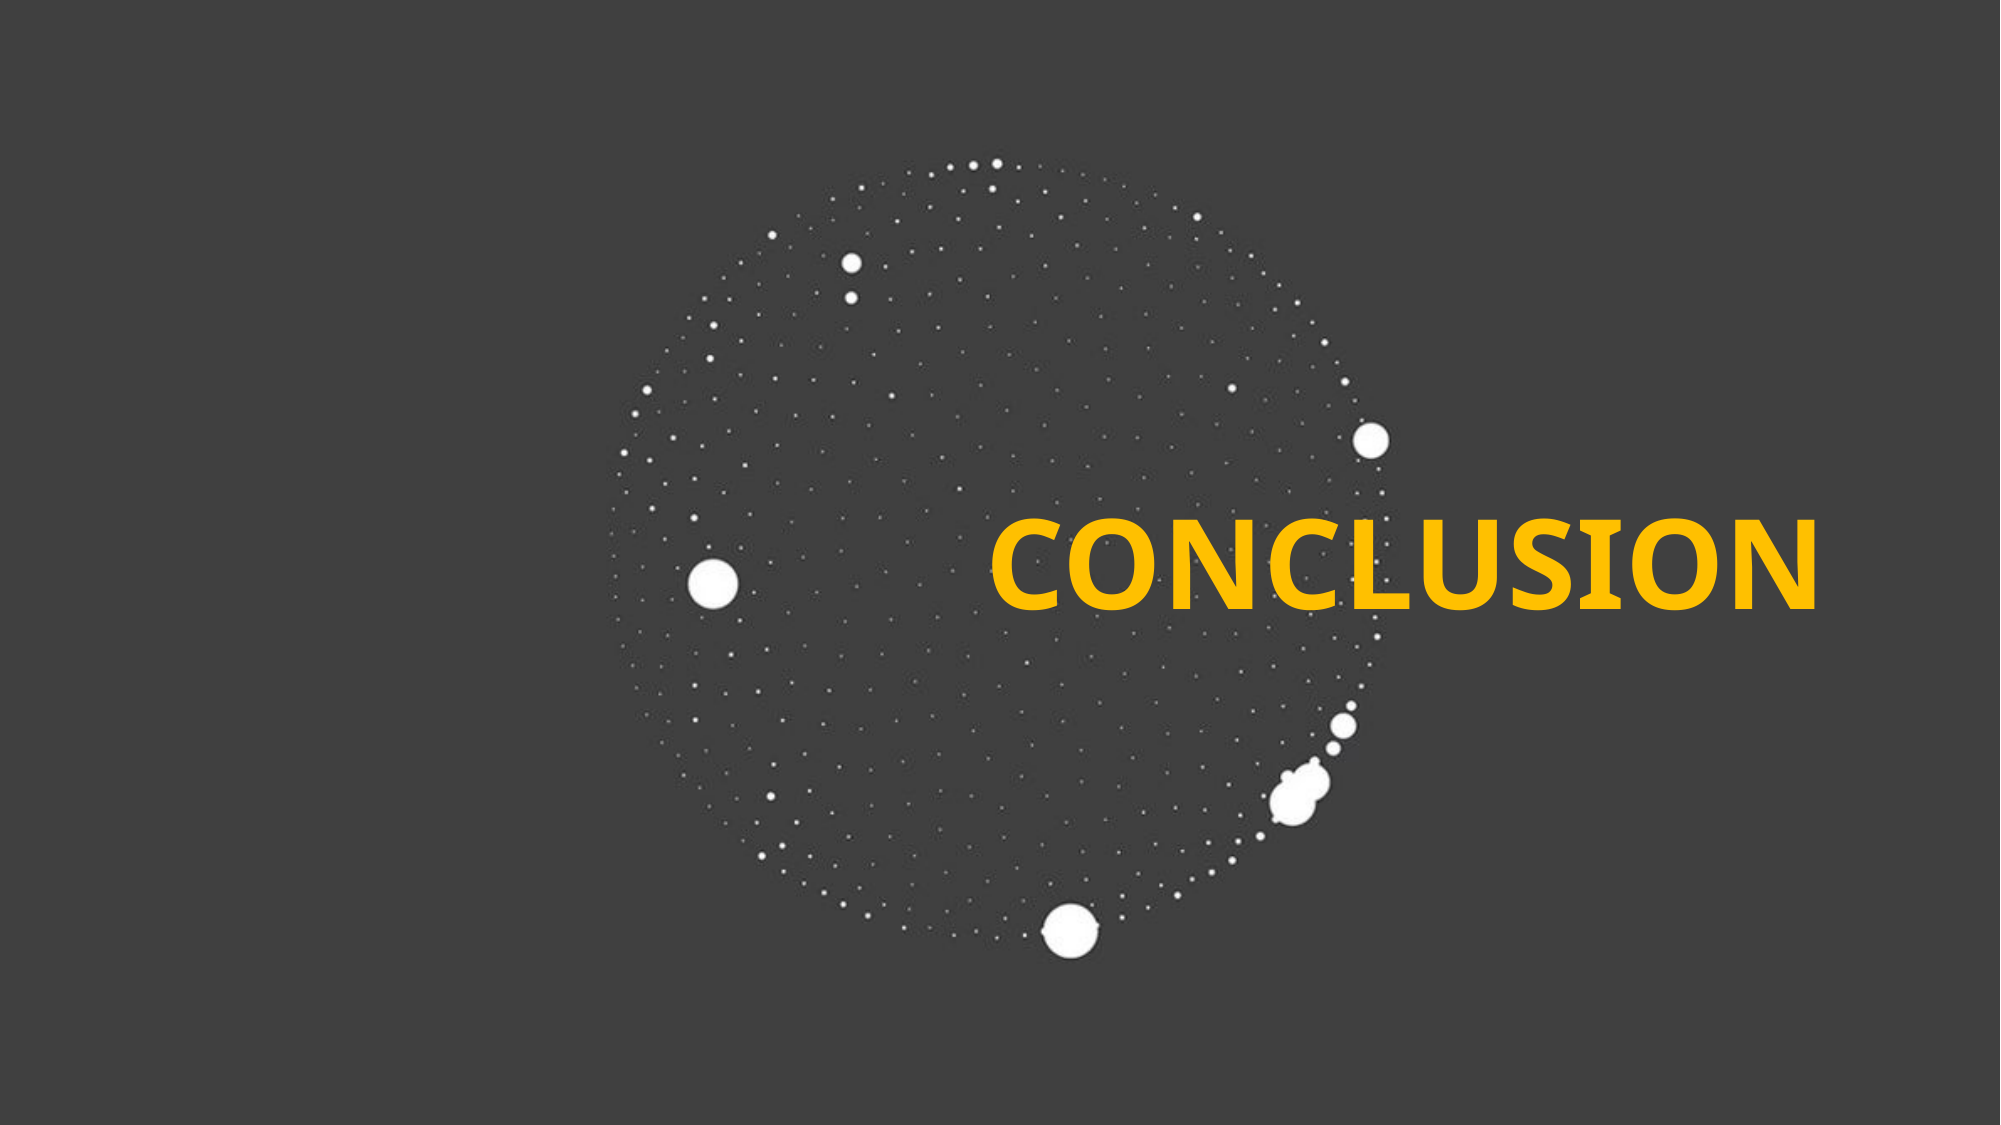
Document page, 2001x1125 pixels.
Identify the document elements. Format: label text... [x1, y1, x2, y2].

picture [526, 88, 1474, 1037]
list CONCLUSION [932, 494, 1881, 674]
